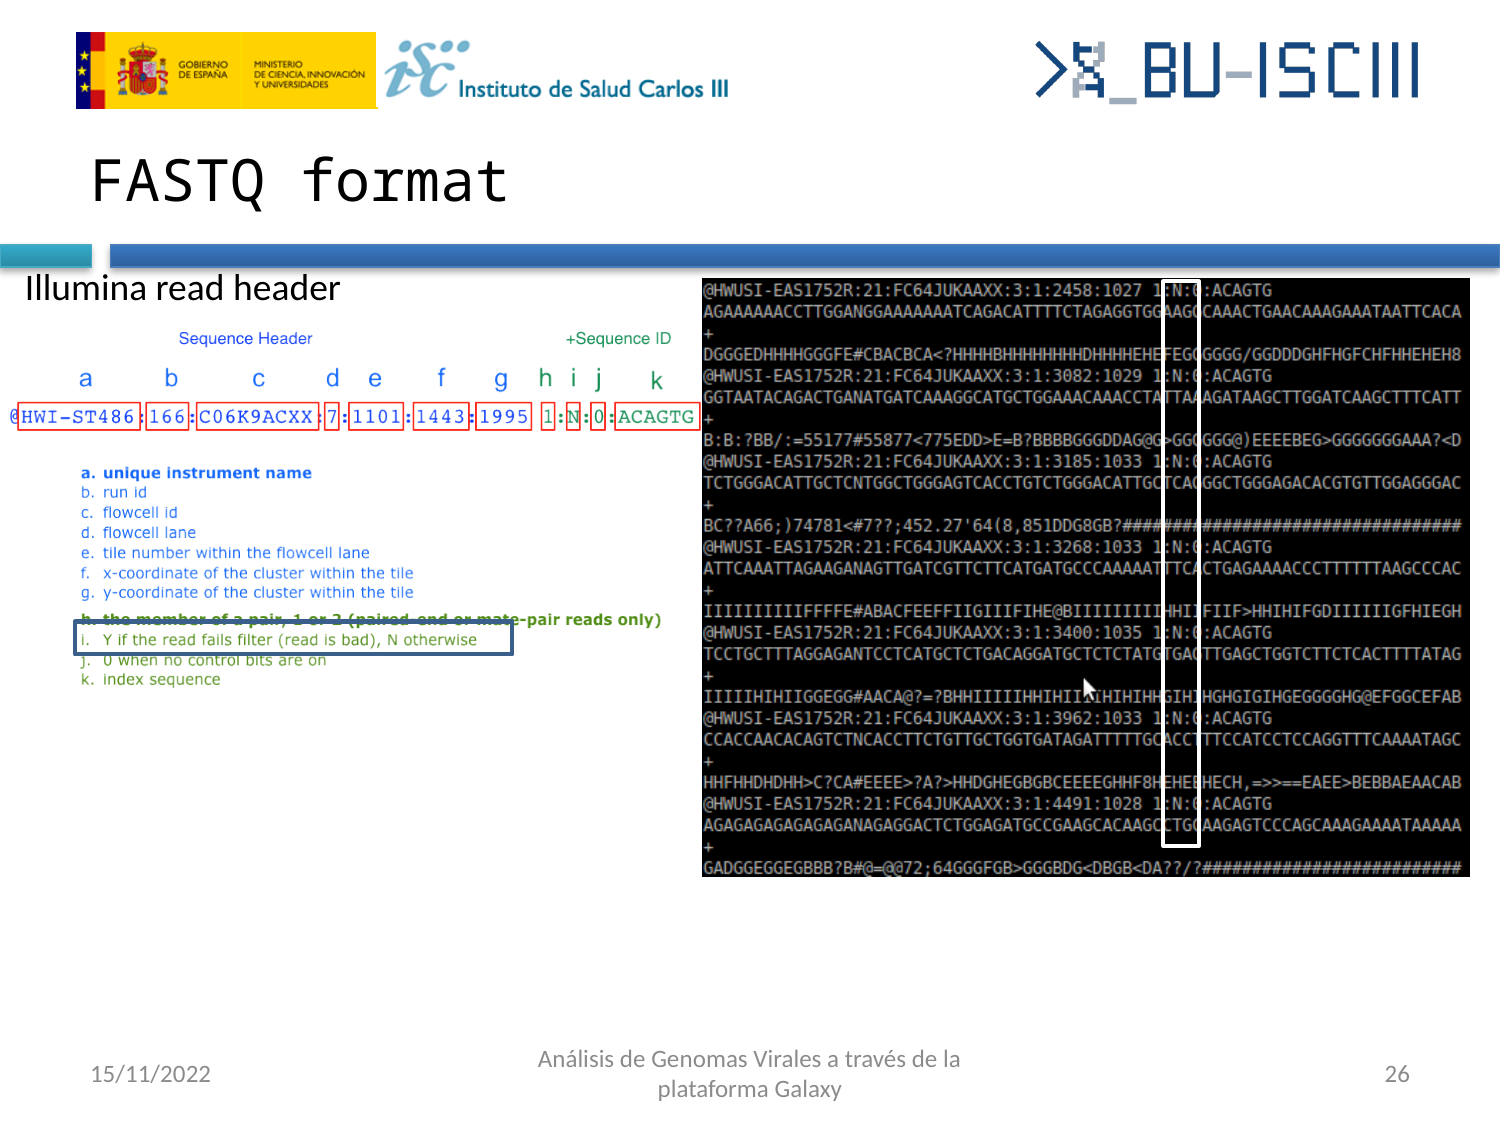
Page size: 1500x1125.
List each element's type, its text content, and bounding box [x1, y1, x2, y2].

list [702, 278, 1470, 877]
picture [0, 315, 720, 705]
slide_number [75, 1042, 425, 1103]
title FASTQ format [75, 113, 1425, 244]
footer Análisis de Genomas Virales a través de la plataforma Galaxy [512, 1042, 988, 1103]
picture [1021, 0, 1436, 138]
picture [76, 32, 809, 109]
slide_number 26 [1074, 1042, 1425, 1103]
text_box Illumina read header [10, 255, 679, 314]
